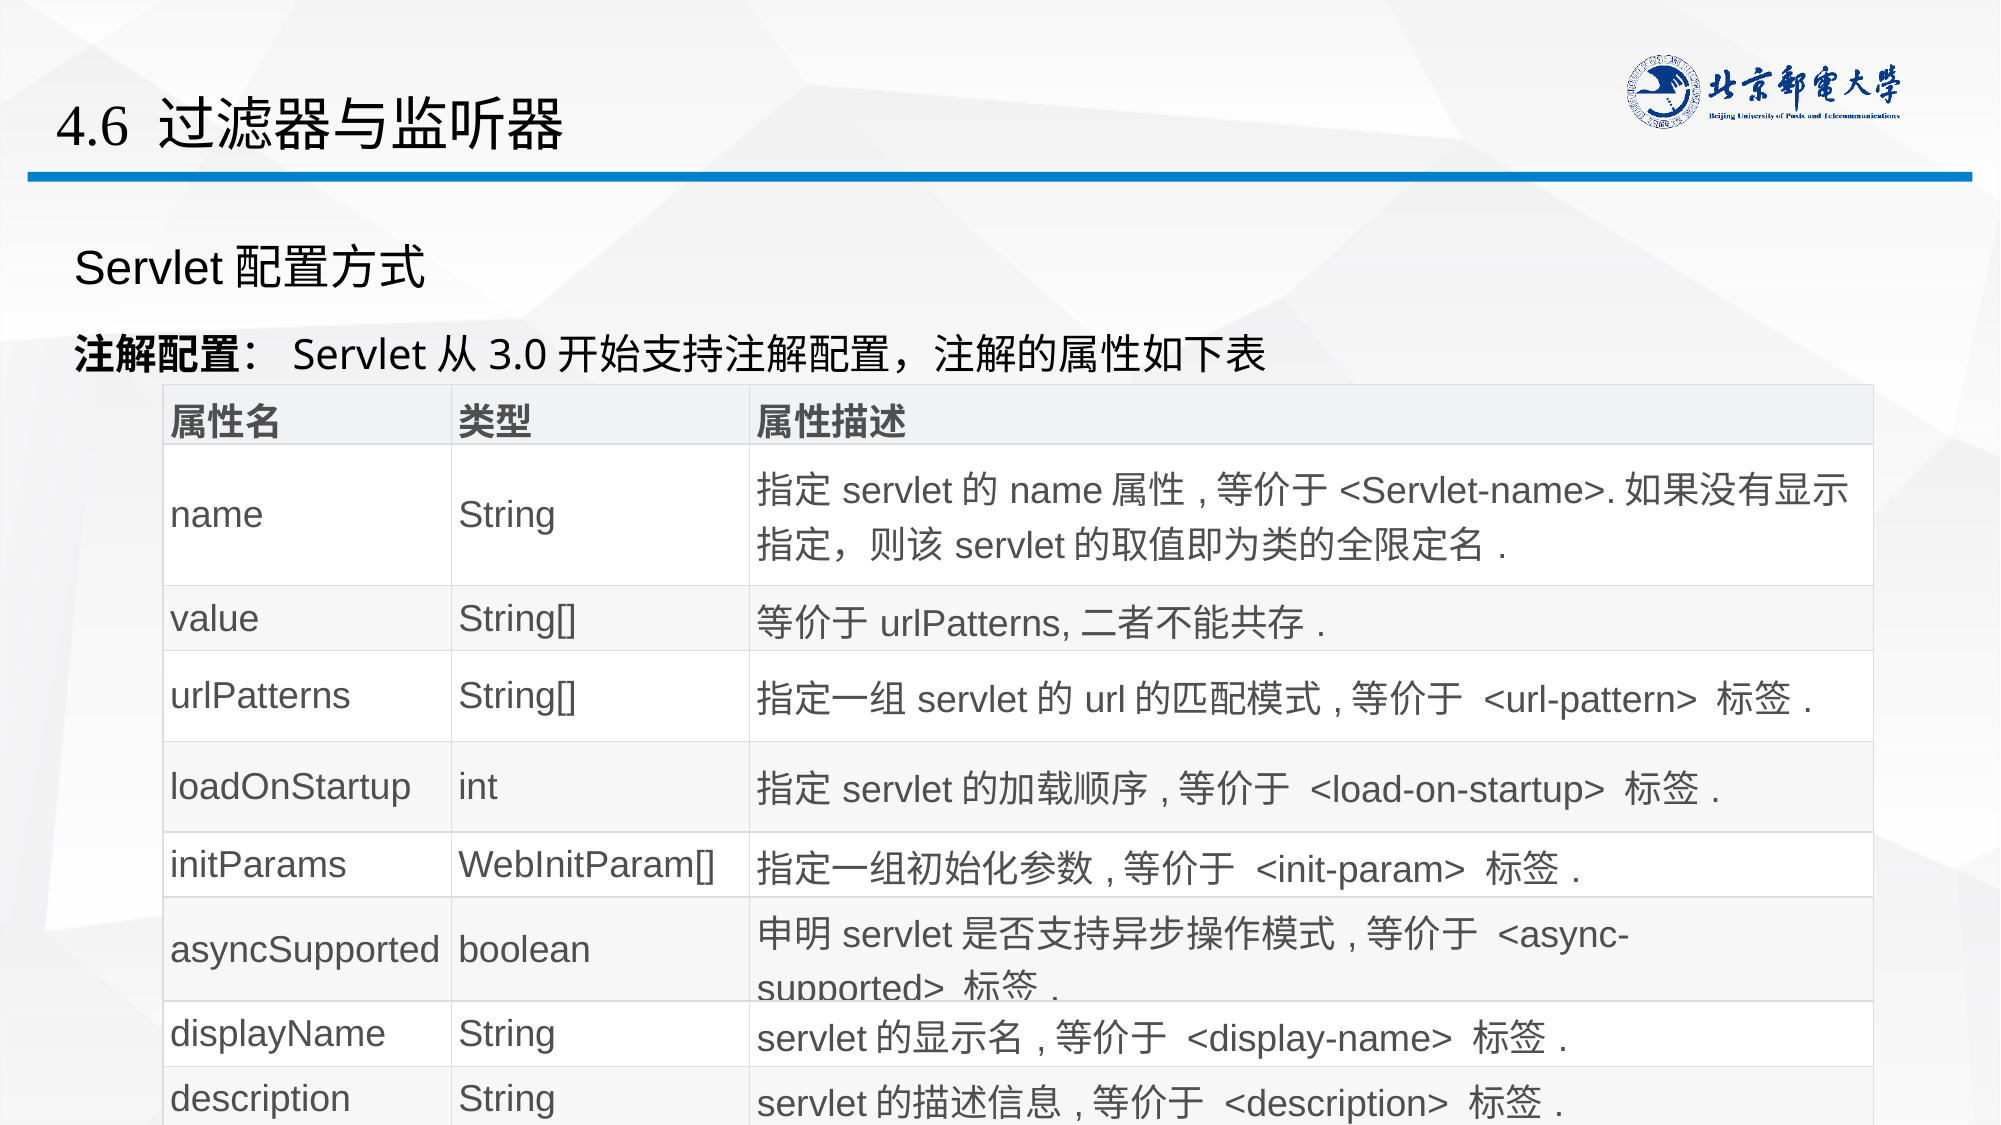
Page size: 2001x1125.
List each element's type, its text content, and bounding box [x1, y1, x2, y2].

table_cell asyncSupported [164, 898, 451, 1000]
table_cell boolean [452, 898, 749, 1000]
table_cell 等价于urlPatterns,二者不能共存. [750, 586, 1873, 650]
table_cell 指定一组初始化参数,等价于 <init-param> 标签. [750, 833, 1873, 896]
table_cell 申明servlet是否支持异步操作模式,等价于 <async-supported> 标签. [750, 898, 1873, 1000]
table_cell String [452, 1002, 749, 1066]
table_cell initParams [164, 833, 451, 896]
table_cell description [164, 1067, 451, 1125]
table_cell value [164, 586, 451, 650]
table_header 属性描述 [750, 385, 1873, 443]
table_cell WebInitParam[] [452, 833, 749, 896]
table_header 类型 [452, 385, 749, 443]
table_cell urlPatterns [164, 651, 451, 741]
title 4.6 过滤器与监听器 [41, 52, 1188, 200]
table_cell loadOnStartup [164, 742, 451, 831]
table_cell name [164, 445, 451, 585]
table_cell String[] [452, 651, 749, 741]
table_cell 指定servlet的加载顺序,等价于 <load-on-startup> 标签. [750, 742, 1873, 831]
picture [0, 0, 2000, 1125]
text_box Servlet配置方式 注解配置：Servlet从3.0开始支持注解配置，注解的属性如下表 [40, 200, 1469, 385]
table_cell 指定servlet的name属性,等价于<Servlet-name>.如果没有显示指定，则该servlet的取值即为类的全限定名. [750, 445, 1873, 585]
table_cell int [452, 742, 749, 831]
table_cell displayName [164, 1002, 451, 1066]
table_cell String [452, 1067, 749, 1125]
table_cell String [452, 445, 749, 585]
table_cell 指定一组servlet的url的匹配模式,等价于 <url-pattern> 标签. [750, 651, 1873, 741]
table_cell String[] [452, 586, 749, 650]
table_header 属性名 [164, 385, 451, 443]
table_cell servlet的描述信息,等价于 <description> 标签. [750, 1067, 1873, 1125]
table_cell servlet的显示名,等价于 <display-name> 标签. [750, 1002, 1873, 1066]
